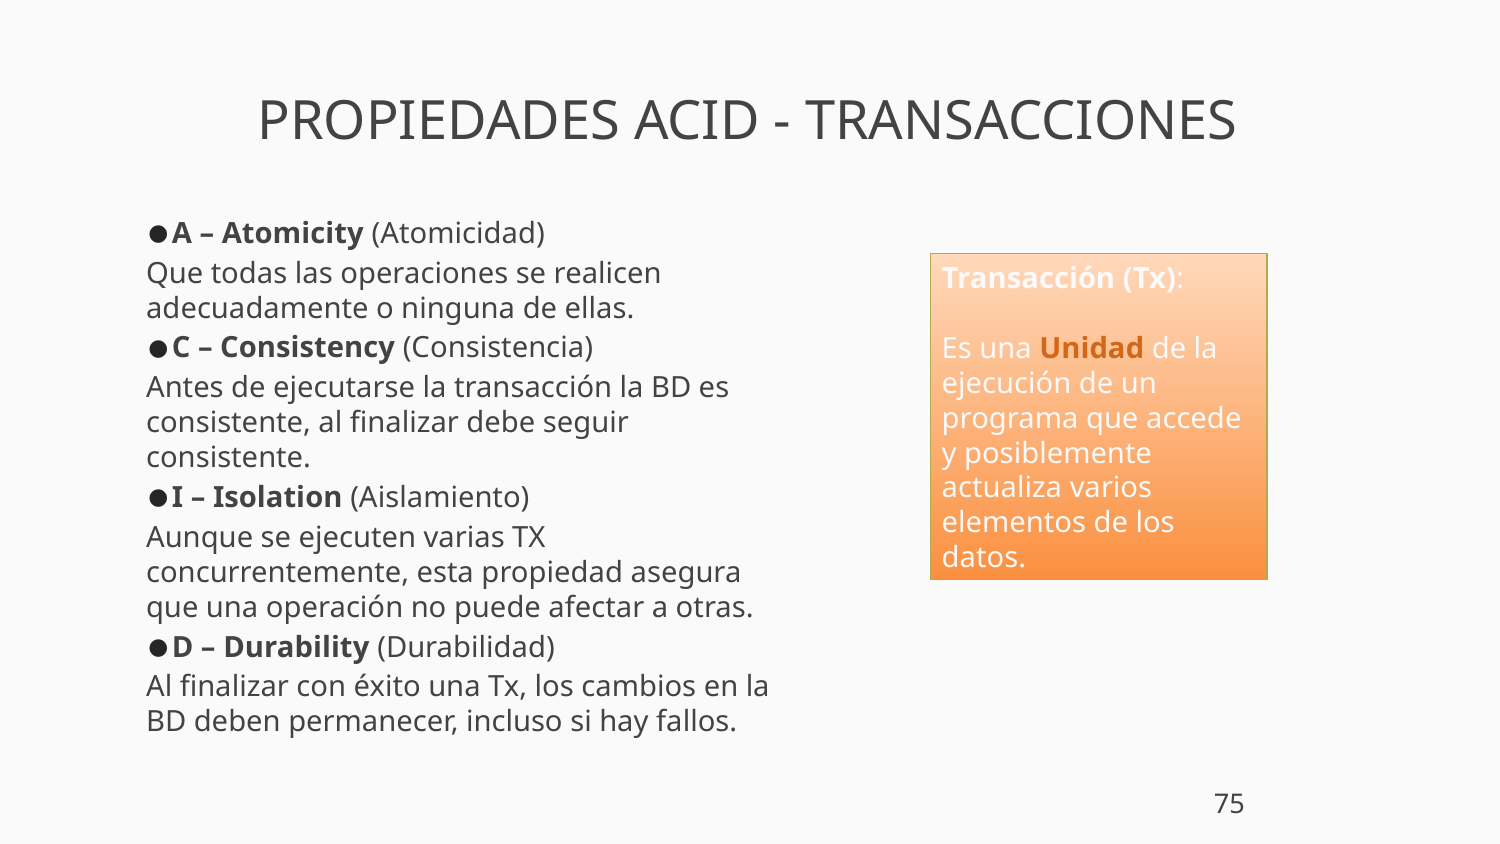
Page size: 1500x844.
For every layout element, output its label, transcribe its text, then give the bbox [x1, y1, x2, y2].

slide_number ‹#› [993, 782, 1257, 827]
title PROPIEDADES ACID - TRANSACCIONES [239, 50, 1257, 179]
list A – Atomicity (Atomicidad) Que todas las operaciones se realicen adecuadamente o ninguna de ellas. C – Consistency (Consistencia) Antes de ejecutarse la transacción la BD es consistente, al finalizar debe seguir consistente. I – Isolation (Aislamiento) Aunque se ejecuten varias TX concurrentemente, esta propiedad asegura que una operación no puede afectar a otras. D – Durability (Durabilidad) Al finalizar con éxito una Tx, los cambios en la BD deben permanecer, incluso si hay fallos. [120, 208, 787, 747]
text_box Transacción (Tx): Es una Unidad de la ejecución de un programa que accede y posiblemente actualiza varios elementos de los datos. [930, 253, 1268, 580]
